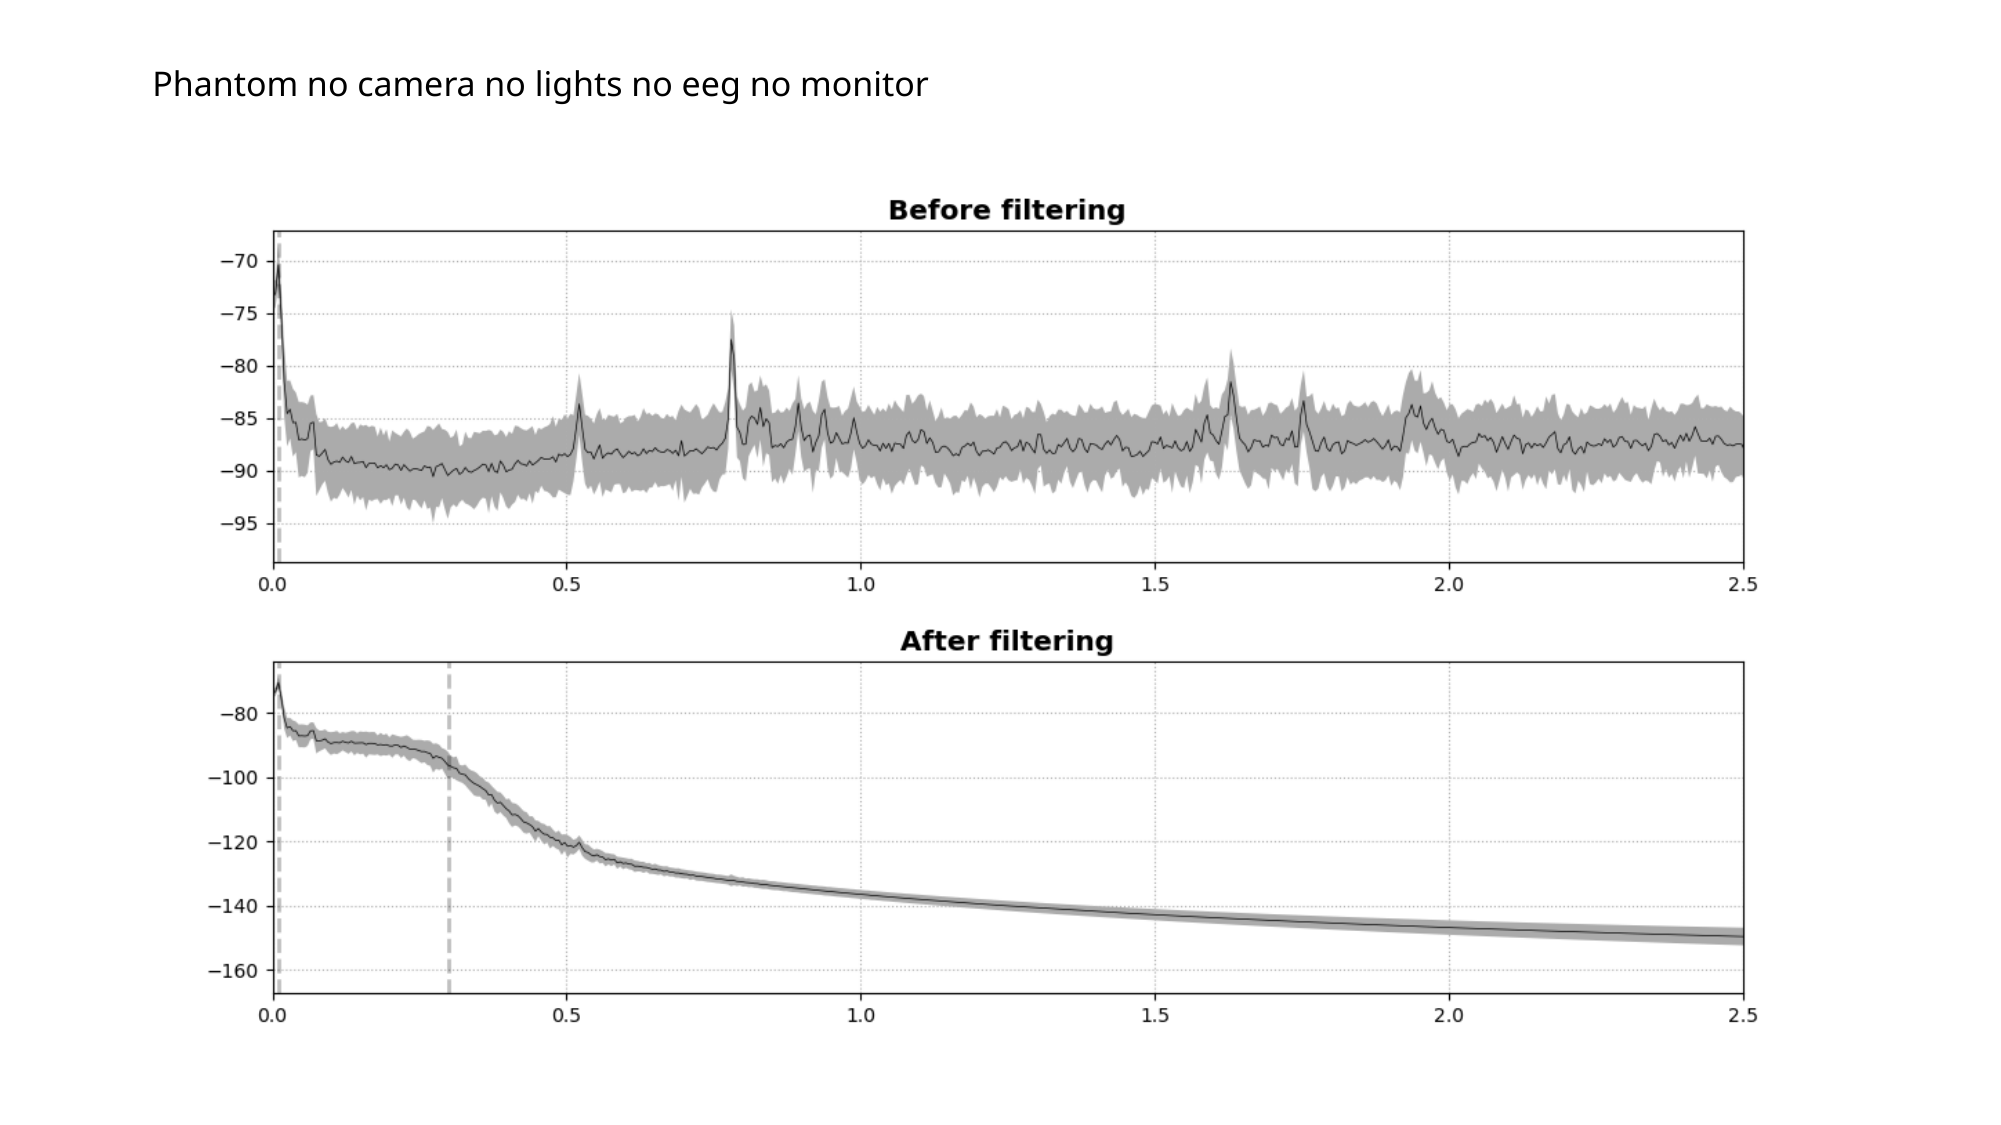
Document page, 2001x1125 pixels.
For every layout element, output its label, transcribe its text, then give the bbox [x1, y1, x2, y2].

picture [171, 163, 1829, 1066]
title Phantom no camera no lights no eeg no monitor [137, 59, 1863, 112]
